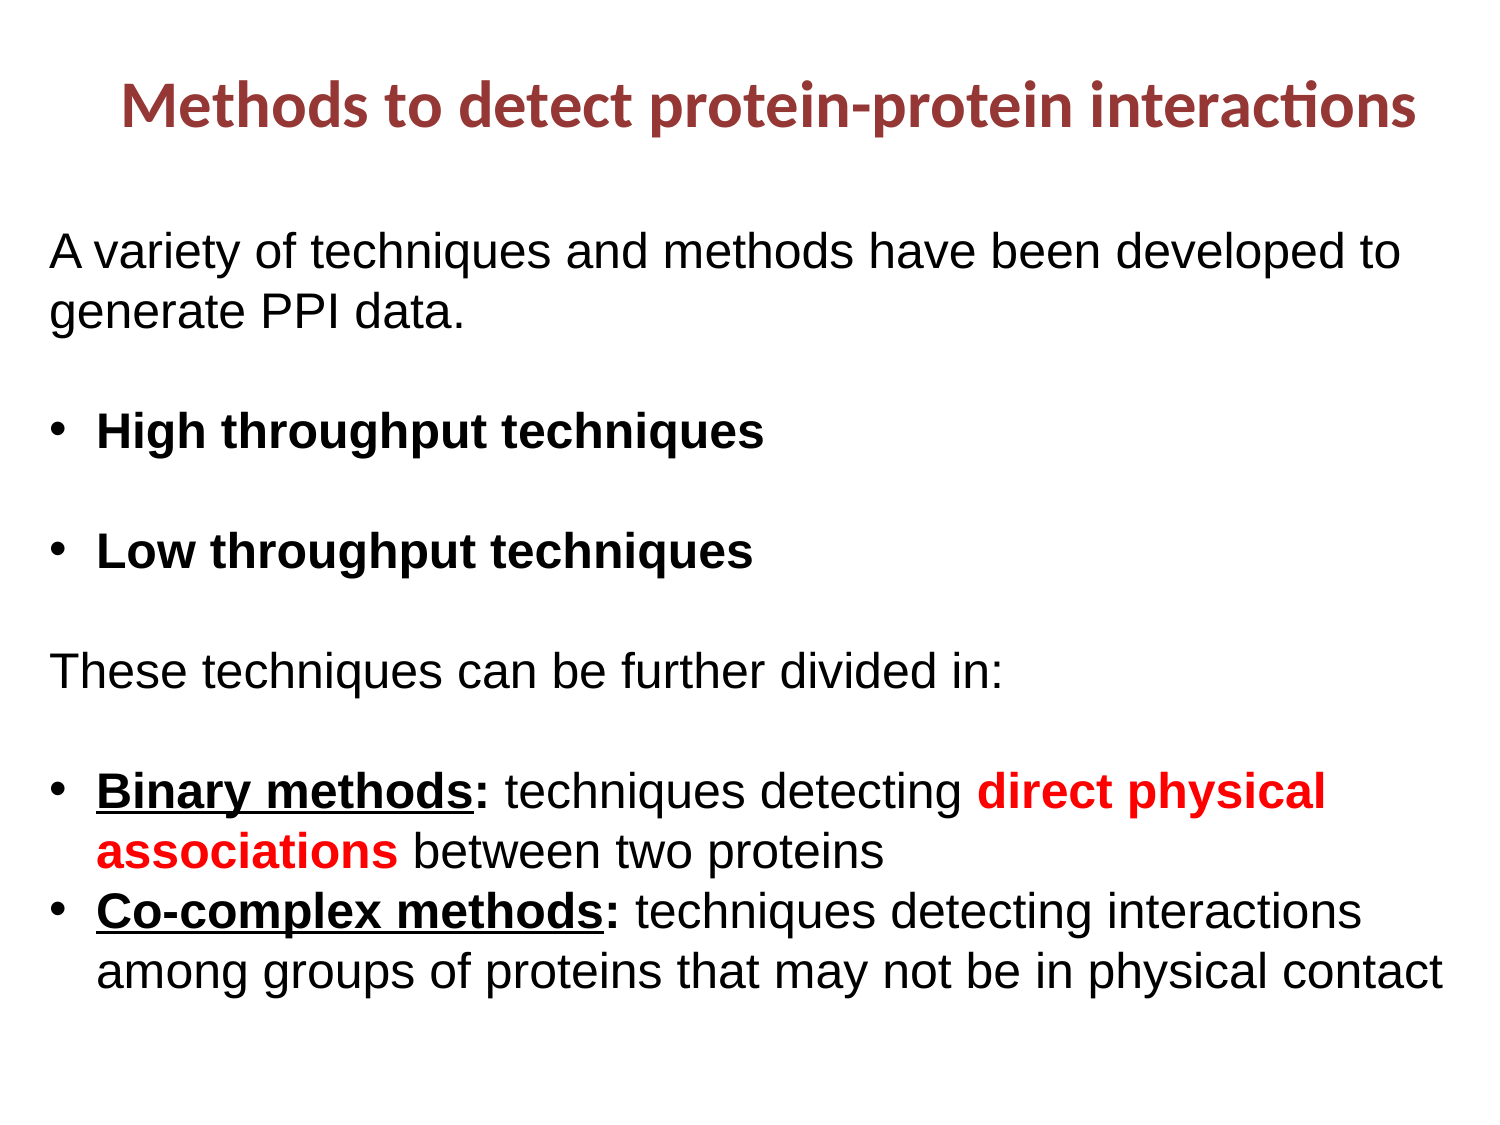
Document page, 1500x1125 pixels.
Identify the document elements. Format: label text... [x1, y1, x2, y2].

text_box A variety of techniques and methods have been developed to generate PPI data. High throughput techniques Low throughput techniques These techniques can be further divided in: Binary methods: techniques detecting direct physical associations between two proteins Co-complex methods: techniques detecting interactions among groups of proteins that may not be in physical contact [34, 211, 1474, 1066]
text_box Methods to detect protein-protein interactions [106, 53, 1434, 148]
